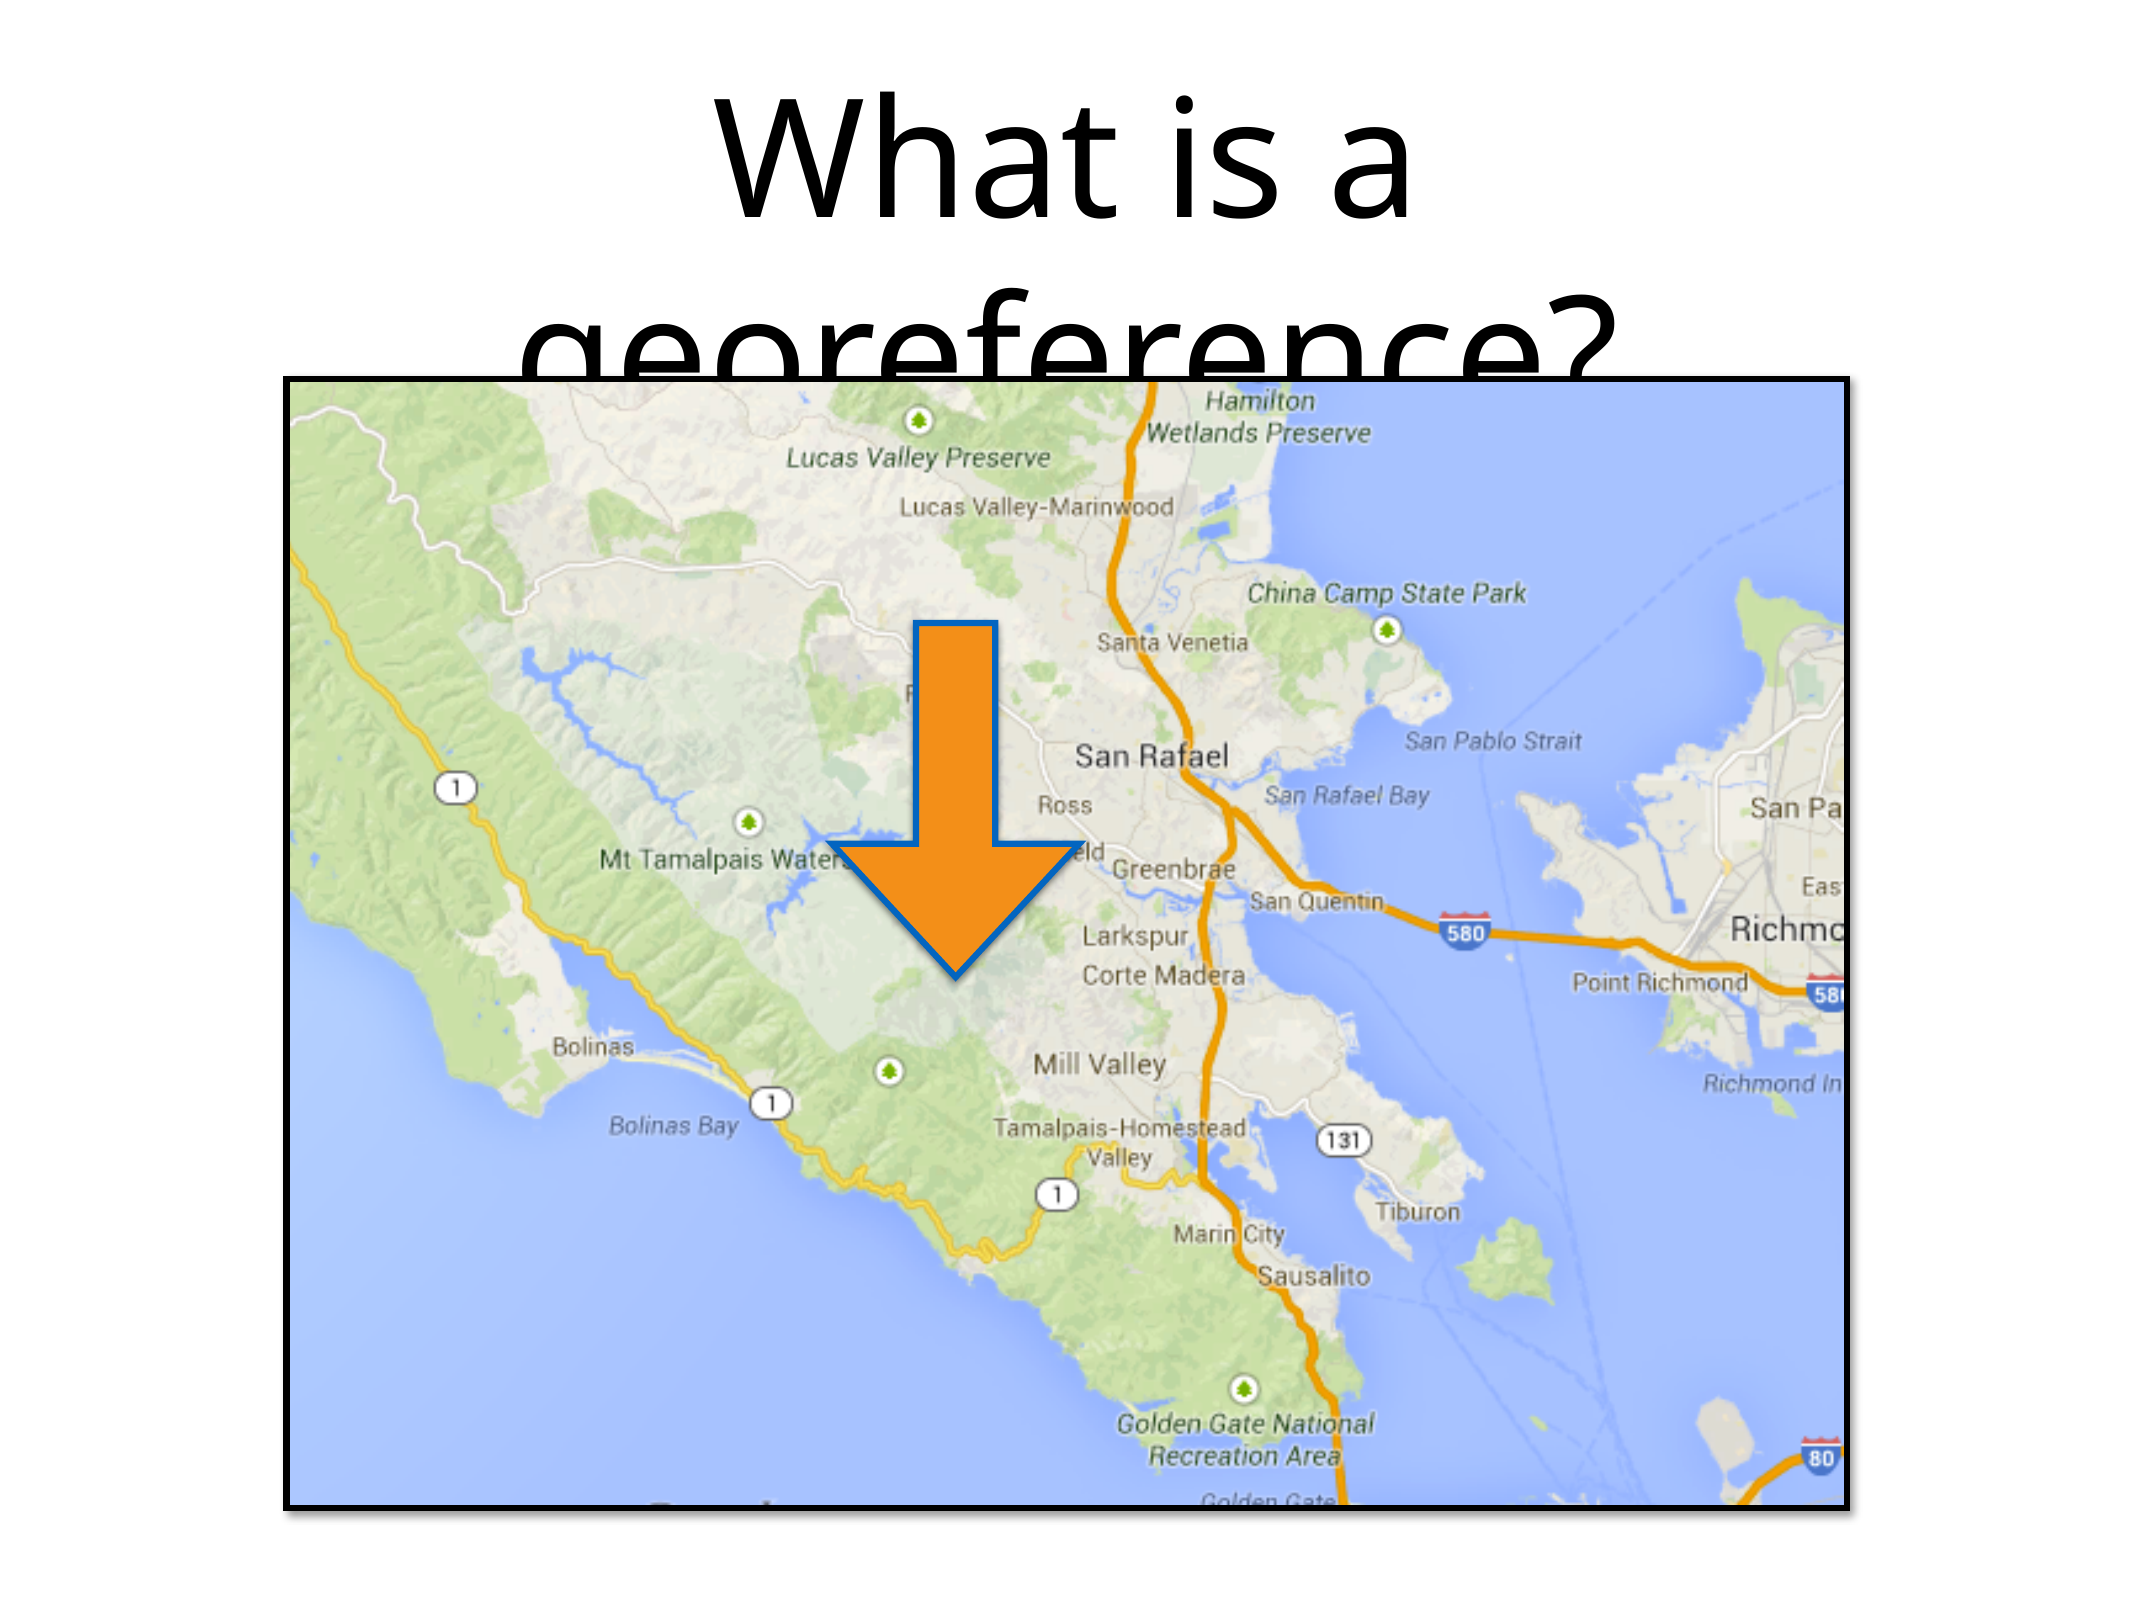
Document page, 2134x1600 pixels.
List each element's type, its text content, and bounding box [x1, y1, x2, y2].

title What is a georeference? [155, 72, 1978, 428]
picture [289, 381, 1844, 1506]
